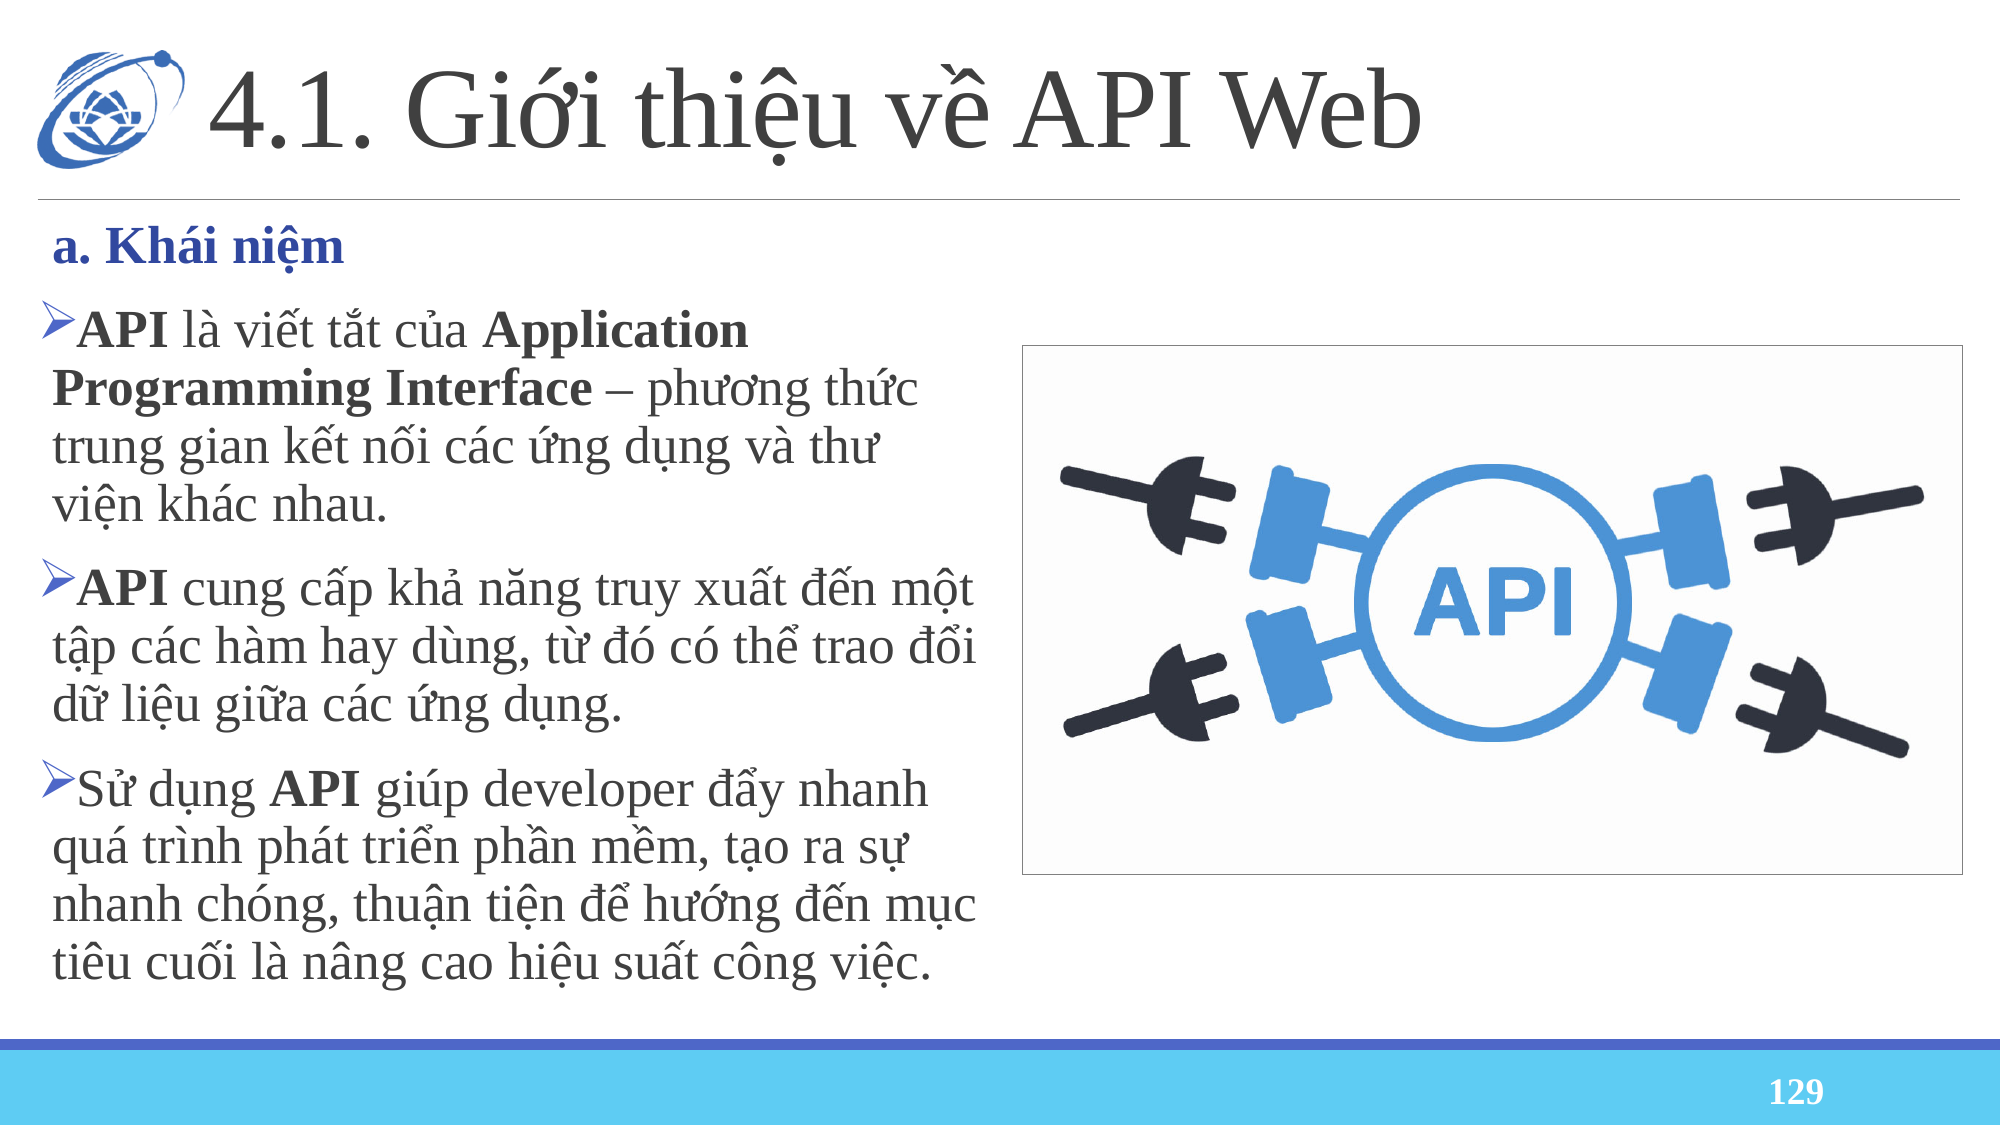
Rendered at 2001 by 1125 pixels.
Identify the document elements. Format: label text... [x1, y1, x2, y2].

list a. Khái niệm API là viết tắt của Application Programming Interface – phương thức trung gian kết nối các ứng dụng và thư viện khác nhau. API cung cấp khả năng truy xuất đến một tập các hàm hay dùng, từ đó có thể trao đổi dữ liệu giữa các ứng dụng. Sử dụng API giúp developer đẩy nhanh quá trình phát triển phần mềm, tạo ra sự nhanh chóng, thuận tiện để hướng đến mục tiêu cuối là nâng cao hiệu suất công việc. [37, 209, 980, 1011]
picture [1021, 344, 1963, 875]
title 4.1. Giới thiệu về API Web [193, 47, 1961, 192]
picture [37, 34, 185, 183]
slide_number 129 [1624, 1059, 1840, 1120]
